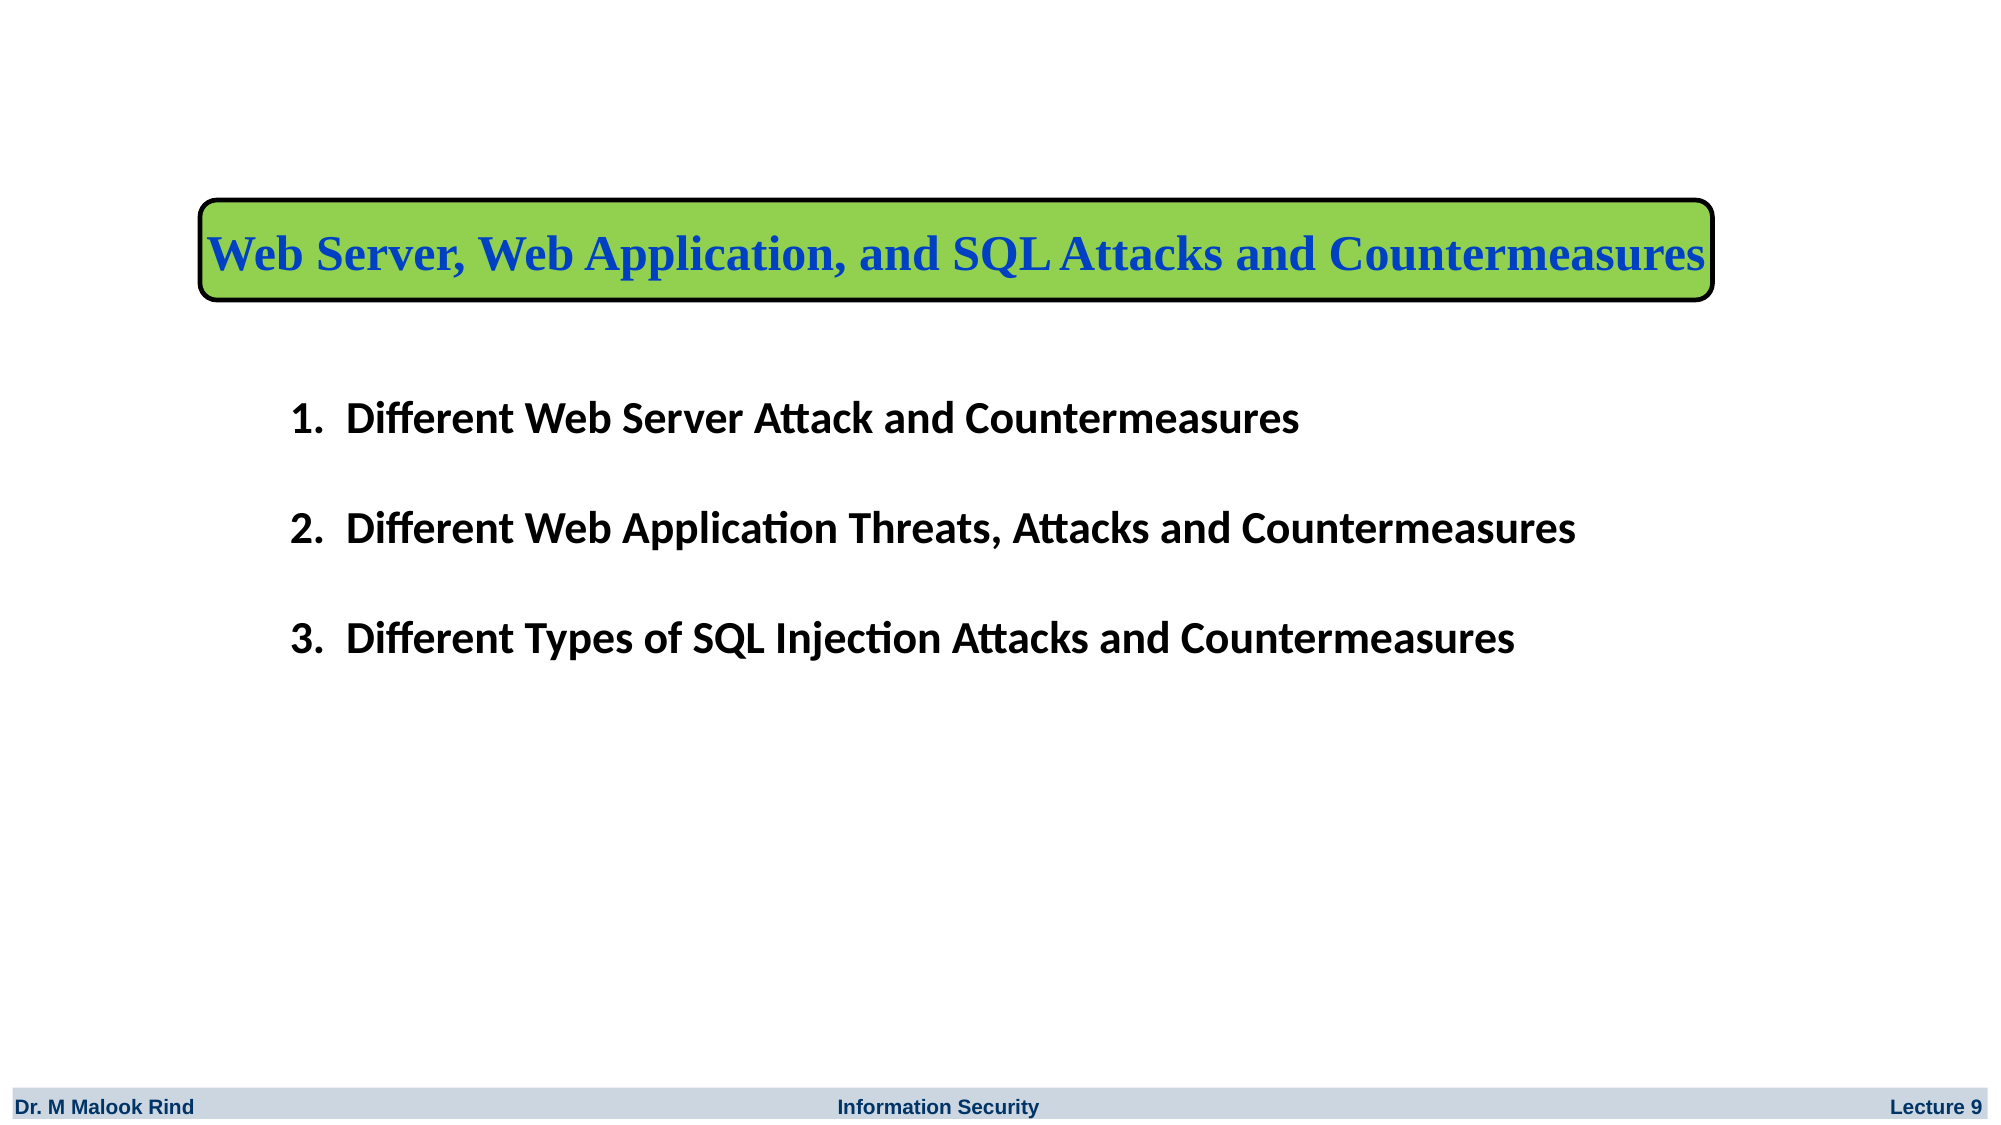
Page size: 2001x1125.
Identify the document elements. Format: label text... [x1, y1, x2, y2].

text_box Web Server, Web Application, and SQL Attacks and Countermeasures [199, 200, 1713, 300]
text_box [12, 1087, 1988, 1091]
text_box Different Web Server Attack and Countermeasures Different Web Application Threats, Attacks and Countermeasures Different Types of SQL Injection Attacks and Countermeasures [274, 324, 1863, 670]
text_box Dr. M Malook Rind Information Security Lecture 9 [12, 1091, 1988, 1125]
